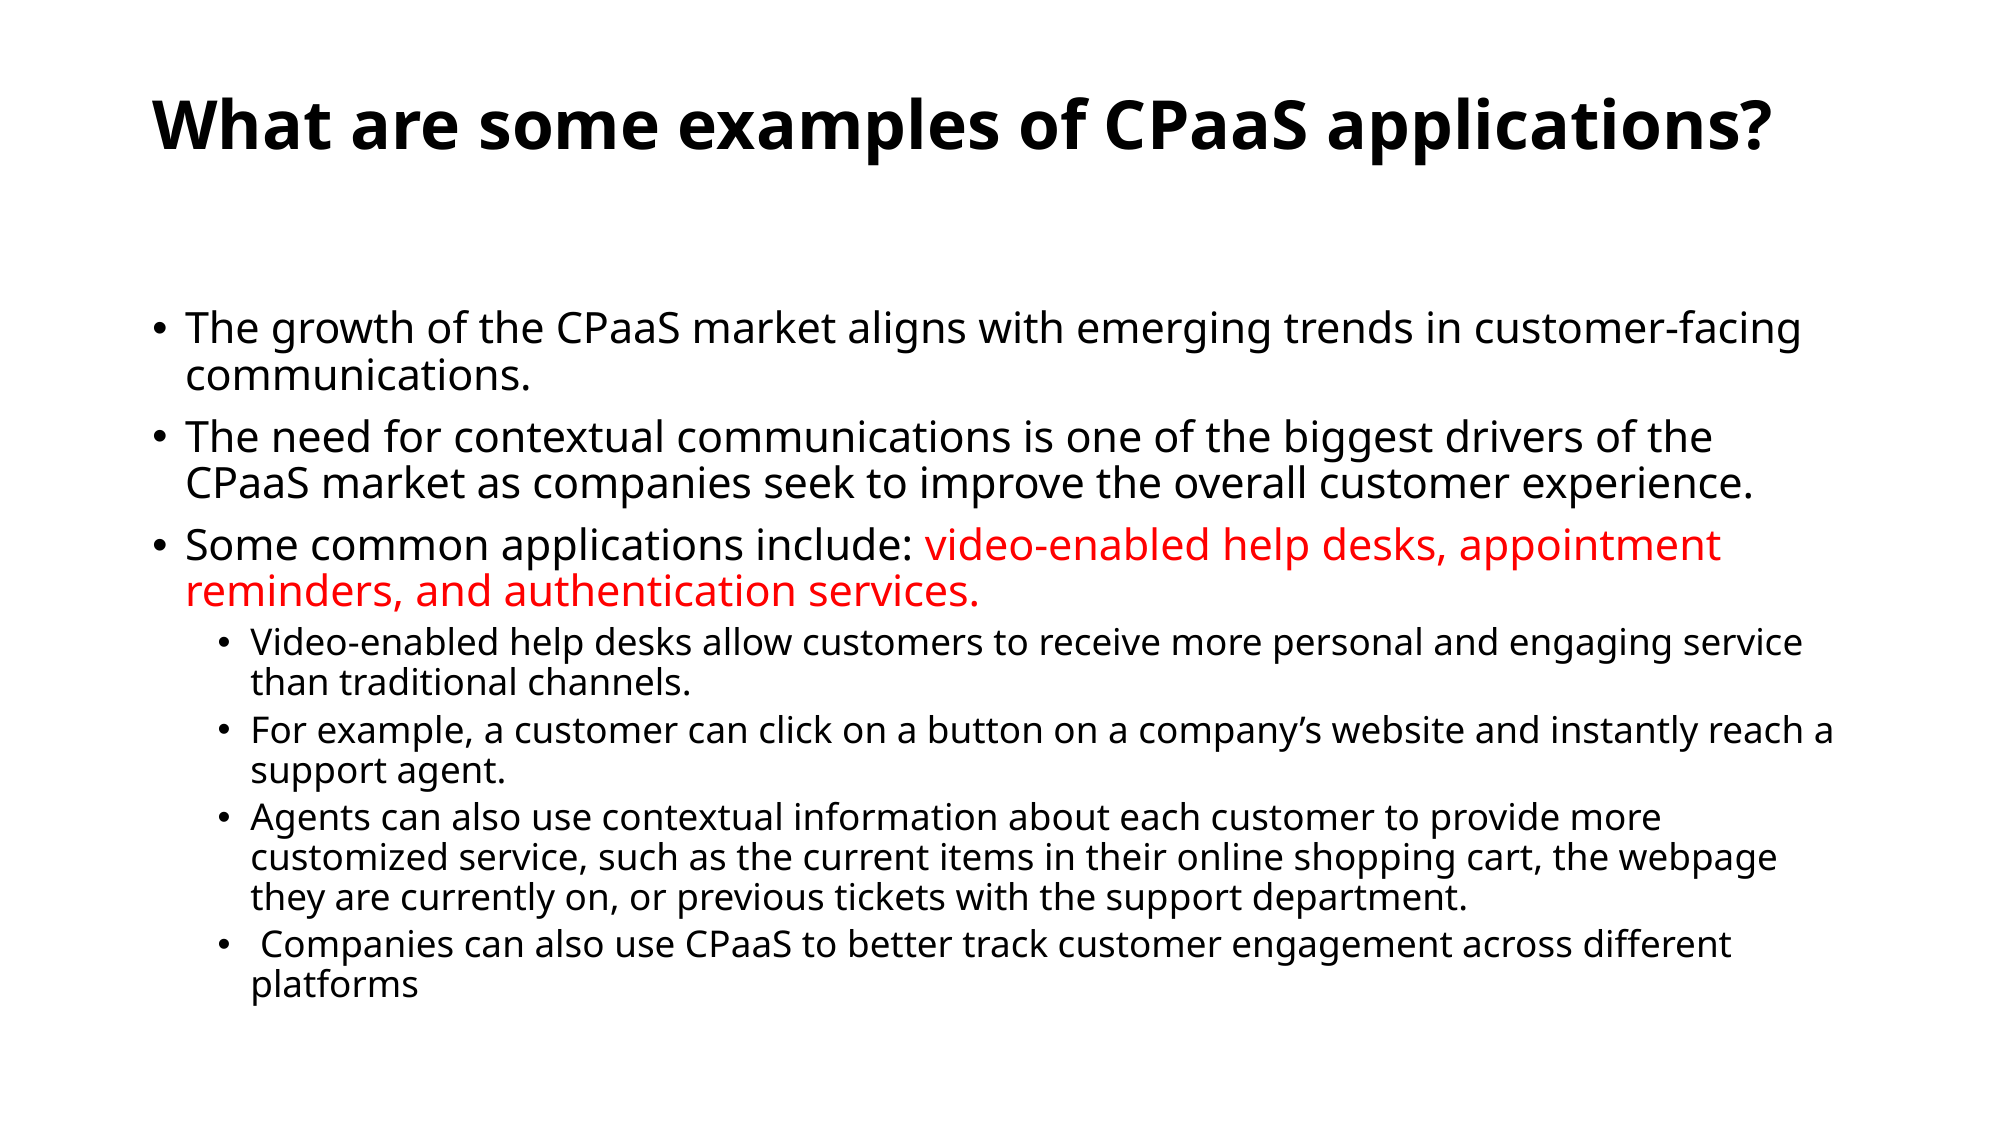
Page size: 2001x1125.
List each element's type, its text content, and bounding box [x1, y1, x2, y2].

list The growth of the CPaaS market aligns with emerging trends in customer-facing communications. The need for contextual communications is one of the biggest drivers of the CPaaS market as companies seek to improve the overall customer experience. Some common applications include: video-enabled help desks, appointment reminders, and authentication services. Video-enabled help desks allow customers to receive more personal and engaging service than traditional channels. For example, a customer can click on a button on a company’s website and instantly reach a support agent. Agents can also use contextual information about each customer to provide more customized service, such as the current items in their online shopping cart, the webpage they are currently on, or previous tickets with the support department. Companies can also use CPaaS to better track customer engagement across different platforms [137, 299, 1863, 1014]
title What are some examples of CPaaS applications? [137, 59, 1863, 278]
